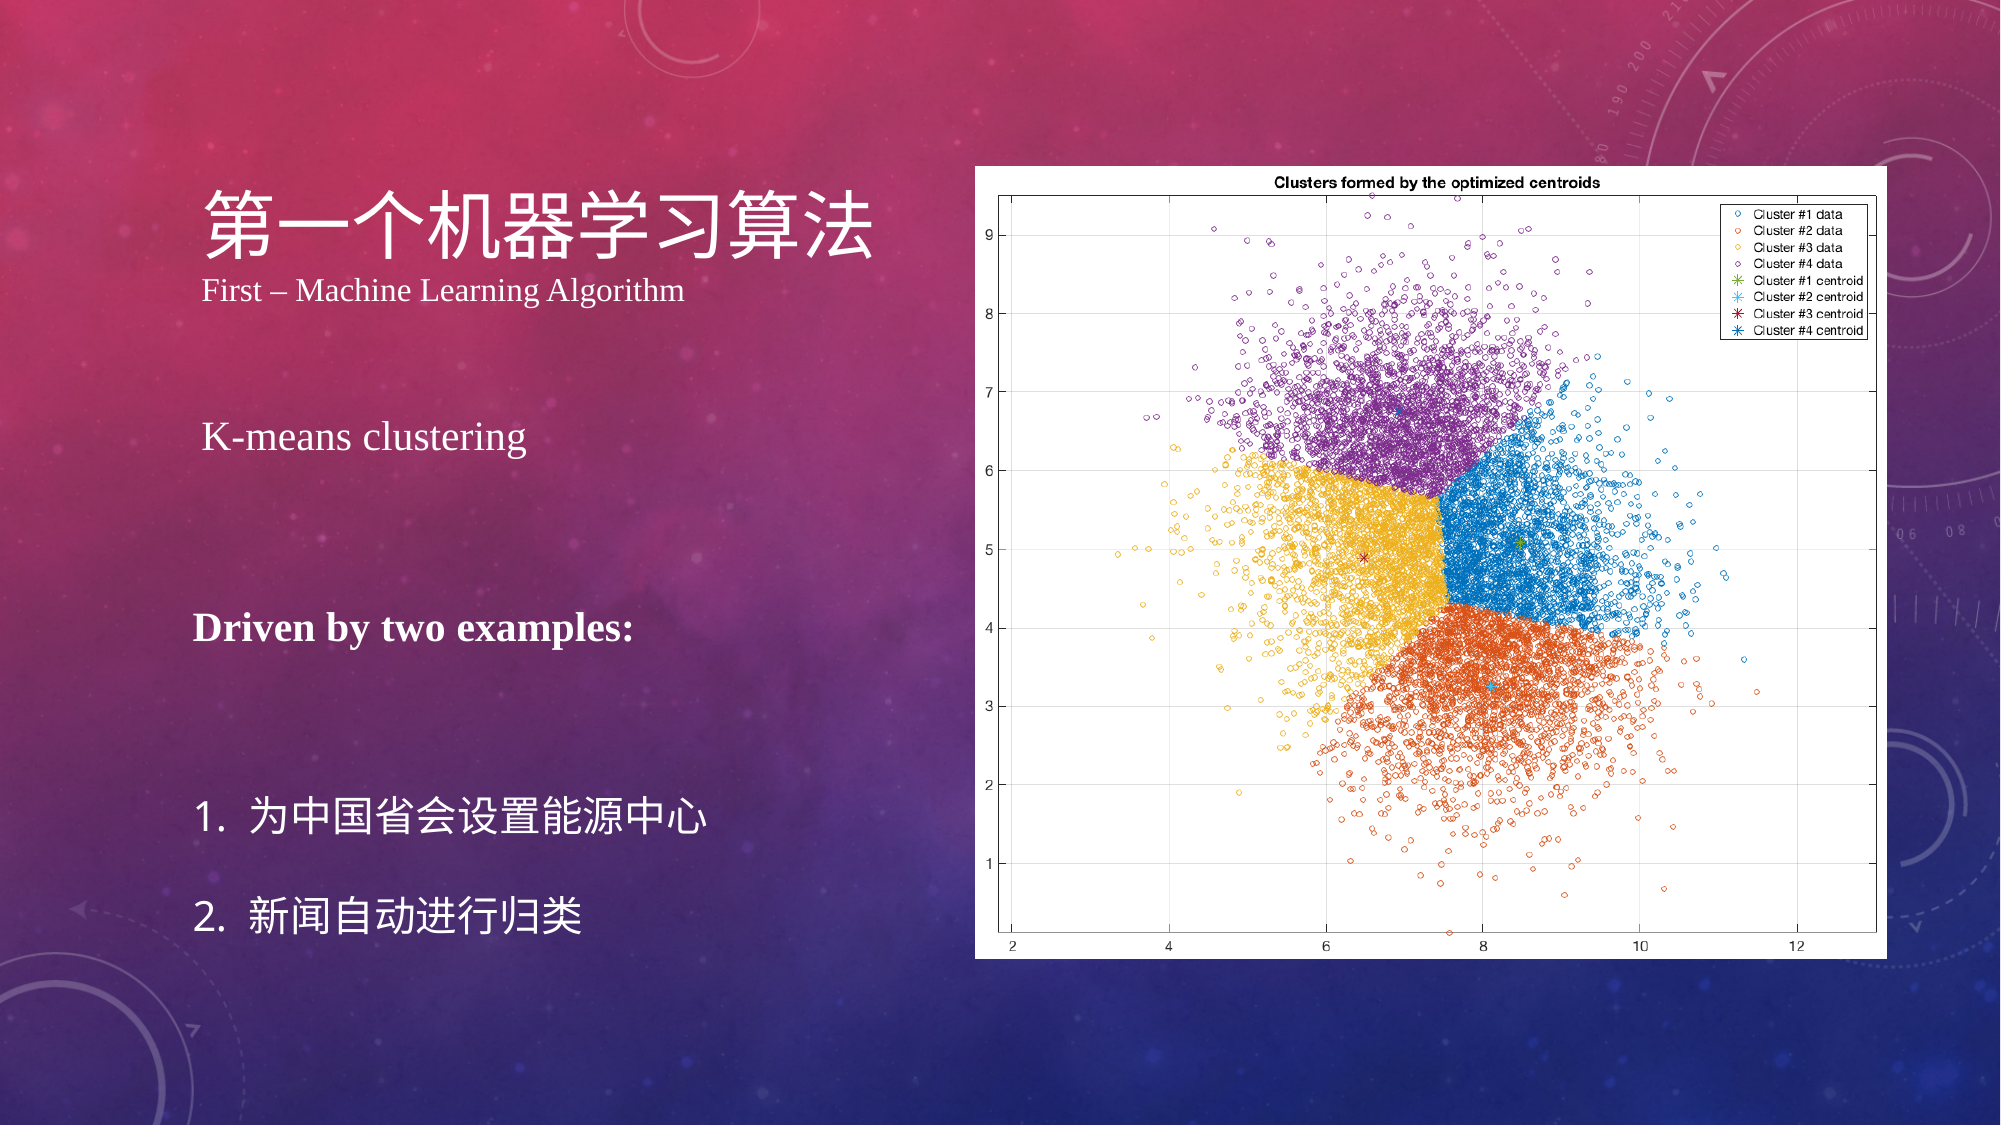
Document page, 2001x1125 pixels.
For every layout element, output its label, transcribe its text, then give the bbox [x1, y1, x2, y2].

picture [0, 0, 2001, 1125]
text_box 第一个机器学习算法 First – Machine Learning Algorithm K-means clustering [186, 170, 892, 466]
text_box Driven by two examples: 为中国省会设置能源中心 新闻自动进行归类 [177, 541, 724, 947]
